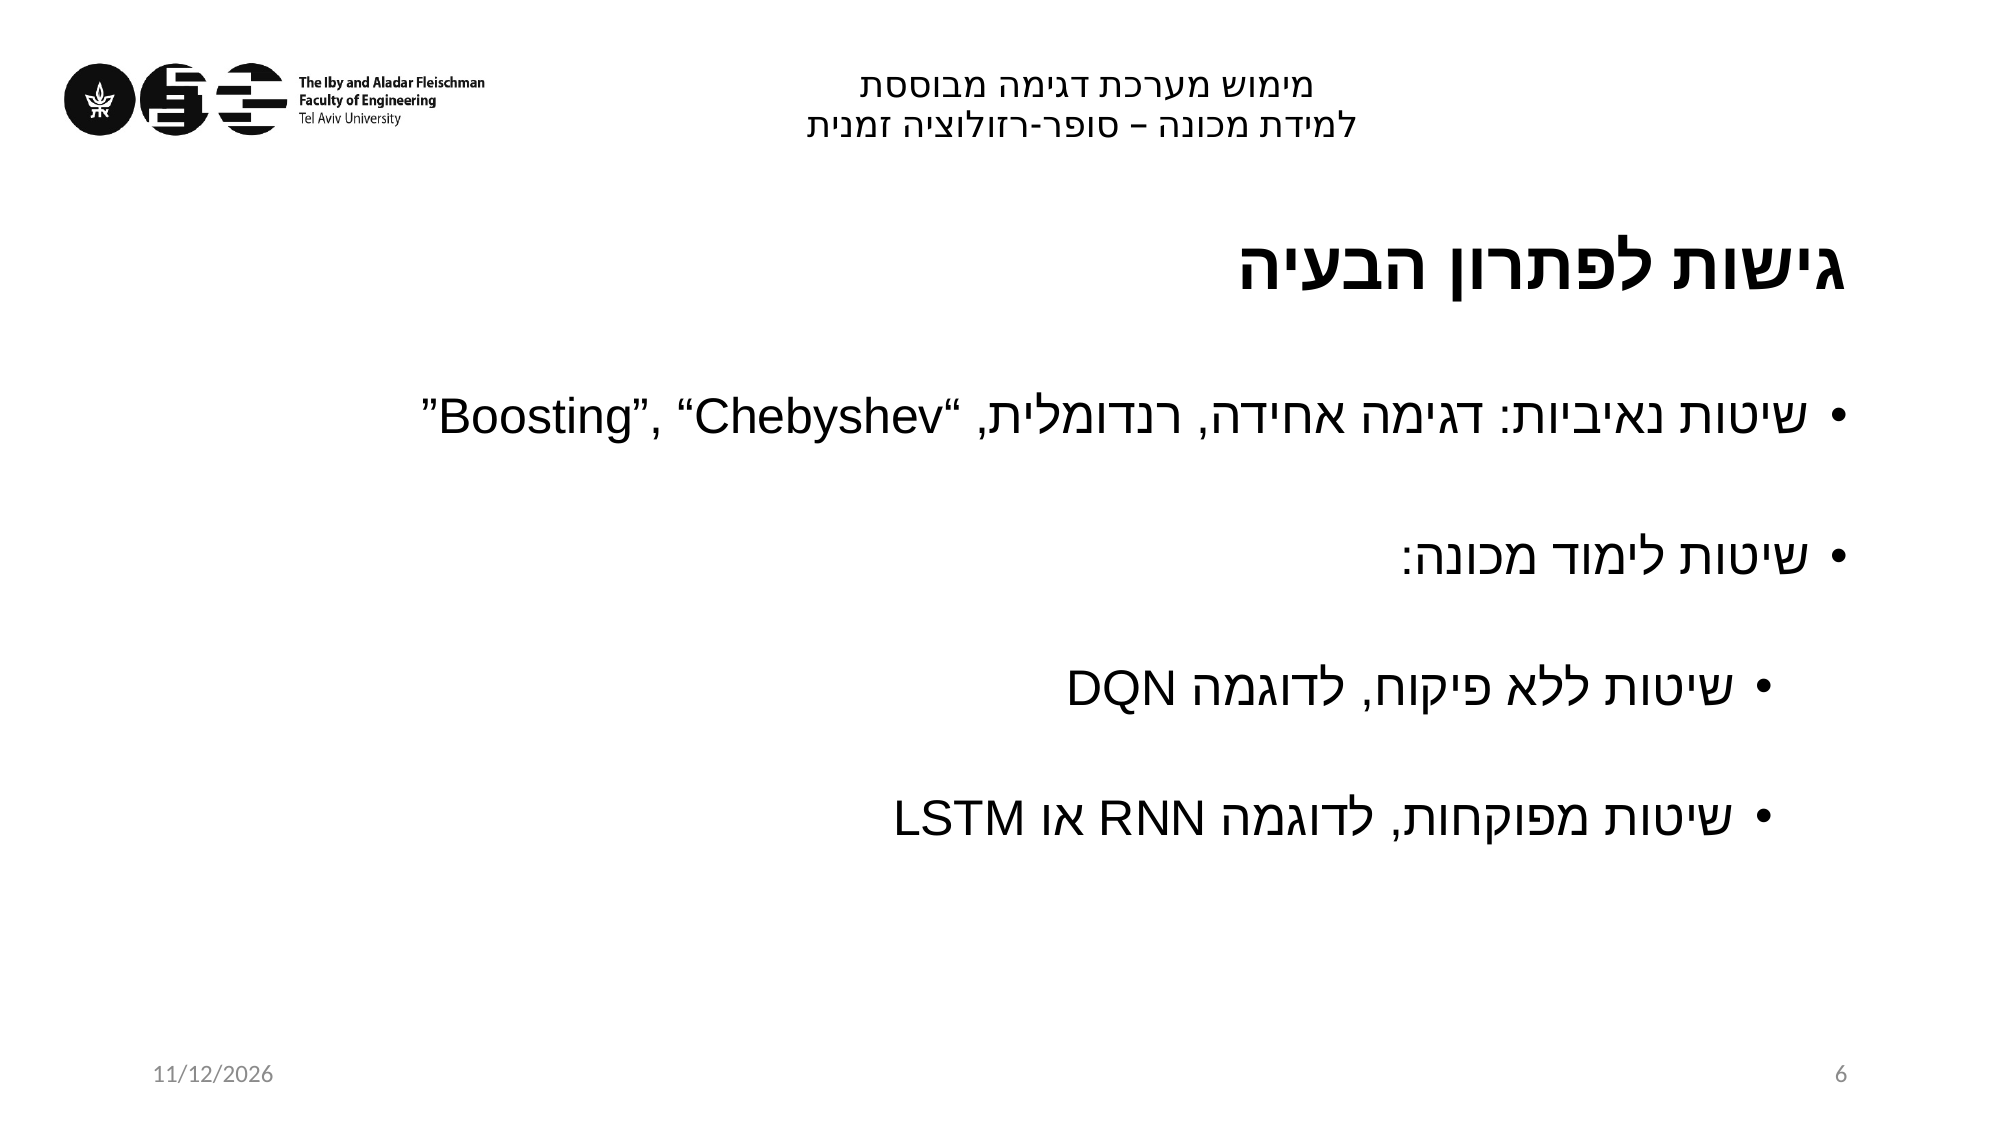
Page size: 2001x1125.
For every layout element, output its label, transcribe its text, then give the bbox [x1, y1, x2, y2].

slide_number 6 [1412, 1042, 1863, 1103]
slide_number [137, 1042, 588, 1103]
title מימוש מערכת דגימה מבוססת למידת מכונה – סופר-­­רזולוציה זמנית [537, 58, 1638, 153]
picture [43, 44, 524, 155]
list גישות לפתרון הבעיה שיטות נאיביות: דגימה אחידה, רנדומלית, “Boosting”, “Chebyshev” שיטות לימוד מכונה: שיטות ללא פיקוח, לדוגמה DQN שיטות מפוקחות, לדוגמה RNN או LSTM [137, 175, 1863, 1014]
